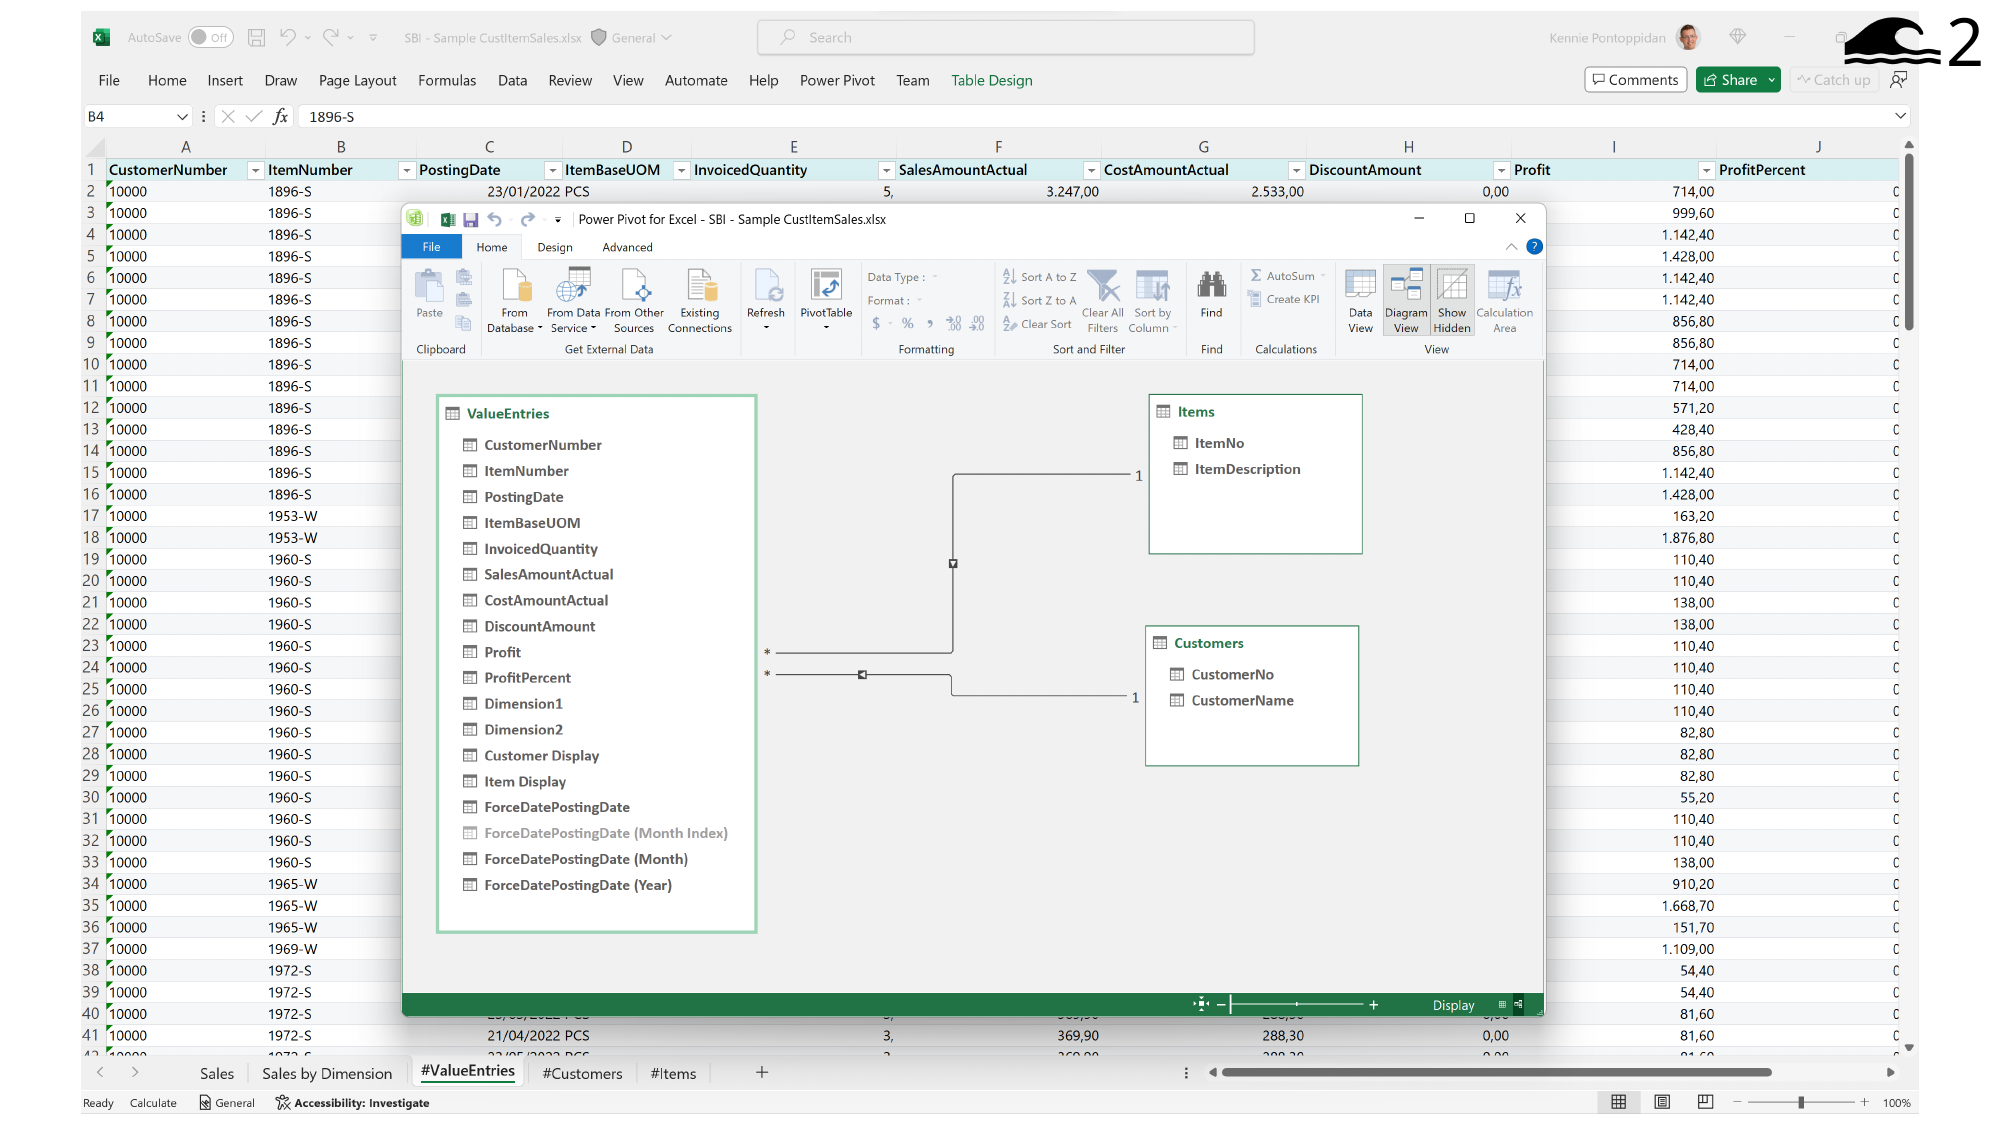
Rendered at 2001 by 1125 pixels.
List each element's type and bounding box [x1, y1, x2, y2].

picture [80, 10, 1919, 1115]
text_box [1835, 0, 2000, 81]
